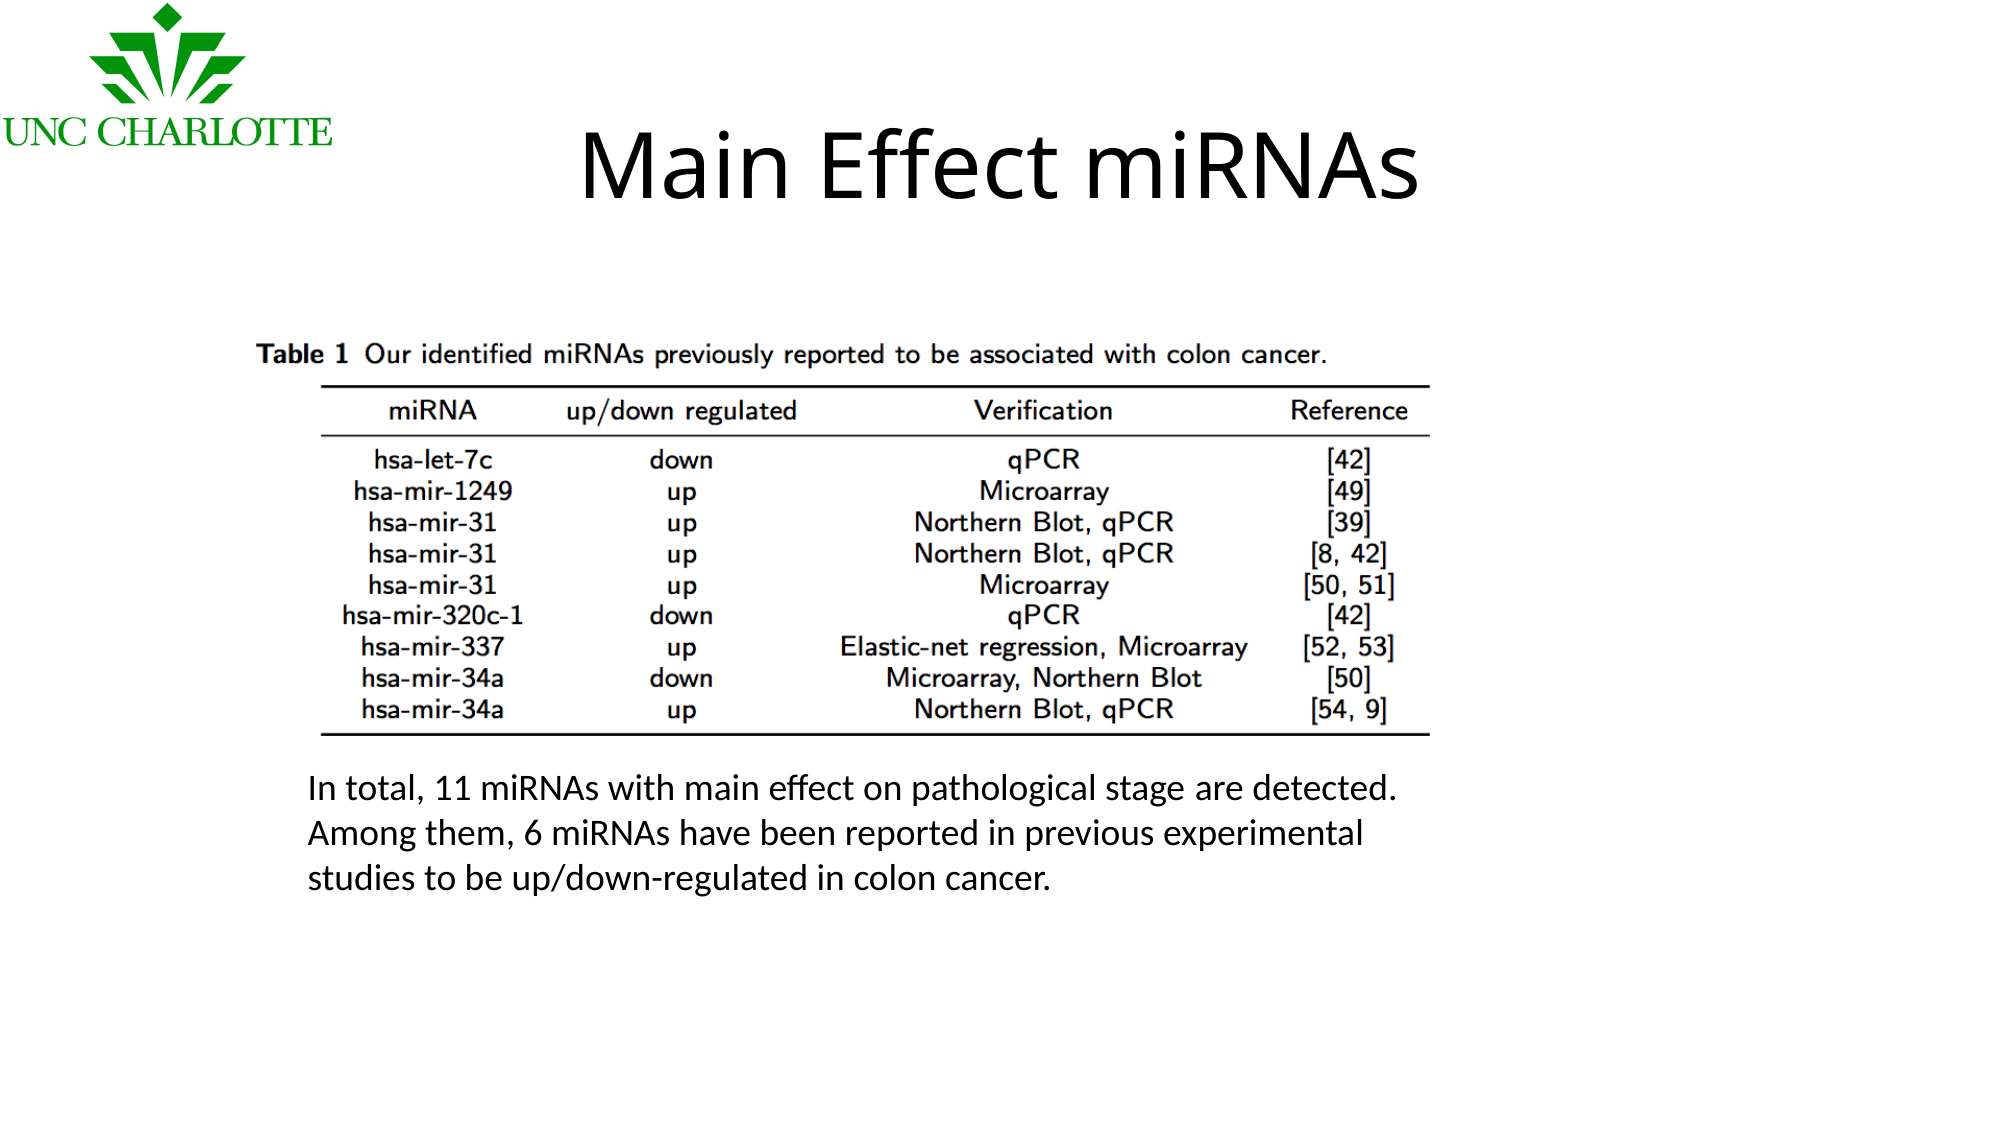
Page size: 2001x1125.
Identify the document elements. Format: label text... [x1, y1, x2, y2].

text_box In total, 11 miRNAs with main effect on pathological stage are detected. Among them, 6 miRNAs have been reported in previous experimental studies to be up/down-regulated in colon cancer. [292, 755, 1484, 906]
picture [252, 336, 1432, 737]
title Main Effect miRNAs [137, 59, 1863, 278]
picture [0, 0, 338, 151]
